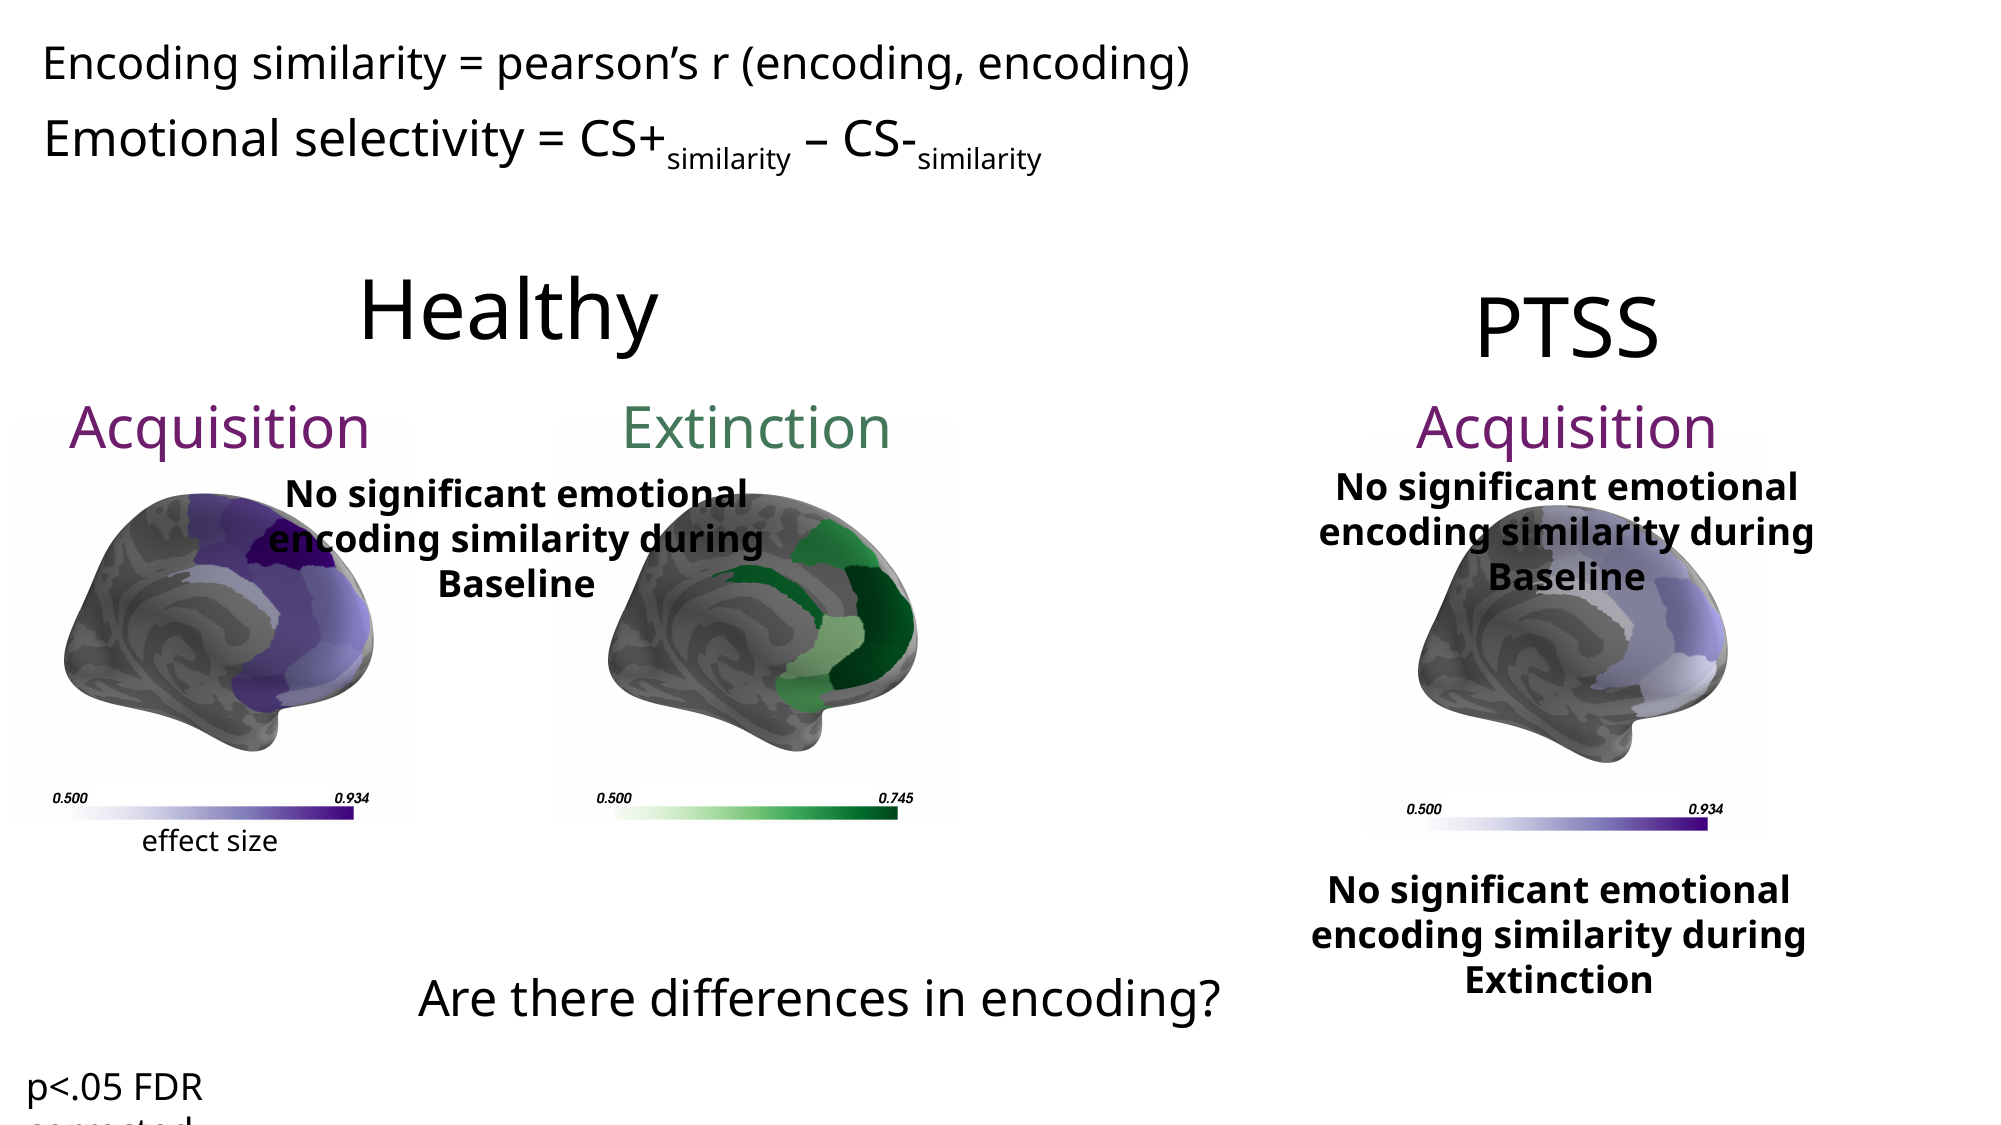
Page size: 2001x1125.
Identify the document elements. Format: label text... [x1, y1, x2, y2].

picture [556, 422, 958, 824]
text_box p<.05 FDR corrected [11, 1055, 388, 1125]
picture [12, 422, 414, 824]
picture [1366, 434, 1768, 836]
text_box Acquisition [1401, 382, 1733, 434]
text_box Healthy [307, 248, 709, 364]
text_box Acquisition [54, 382, 387, 422]
text_box No significant emotional encoding similarity during Baseline [1768, 455, 1863, 606]
text_box No significant emotional encoding similarity during Baseline [414, 462, 556, 612]
text_box Are there differences in encoding? [351, 958, 1289, 1034]
text_box effect size [114, 824, 306, 865]
text_box Emotional selectivity = CS+similarity – CS-similarity [28, 99, 1179, 183]
text_box No significant emotional encoding similarity during Extinction [1221, 858, 1898, 1009]
list Encoding similarity = pearson’s r (encoding, encoding) [26, 32, 1228, 109]
text_box PTSS [1366, 266, 1768, 381]
text_box Extinction [585, 382, 929, 422]
text_box No significant emotional encoding similarity during Baseline [1271, 455, 1366, 606]
